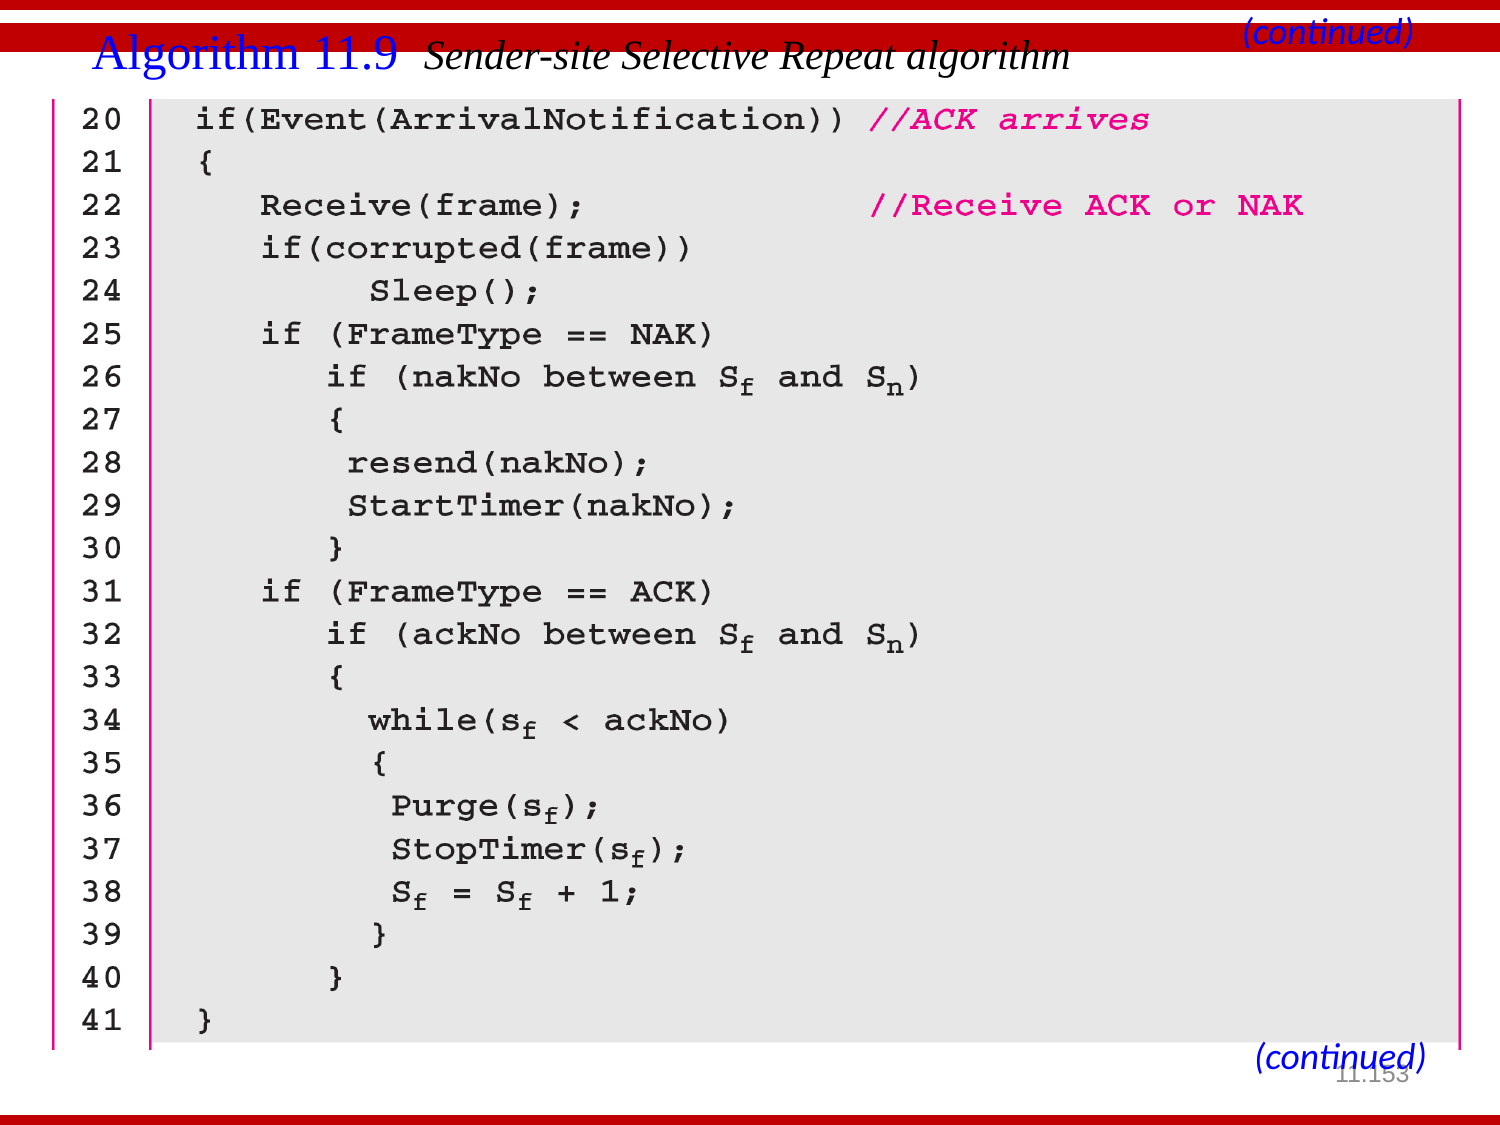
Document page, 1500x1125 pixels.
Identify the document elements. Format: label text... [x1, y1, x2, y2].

slide_number 11.153 [1074, 1059, 1425, 1103]
picture [24, 99, 1485, 1051]
text_box (continued) [1239, 1059, 1442, 1085]
text_box (continued) [1226, 0, 1430, 60]
text_box Algorithm 11.9 Sender-site Selective Repeat algorithm [76, 12, 1087, 88]
